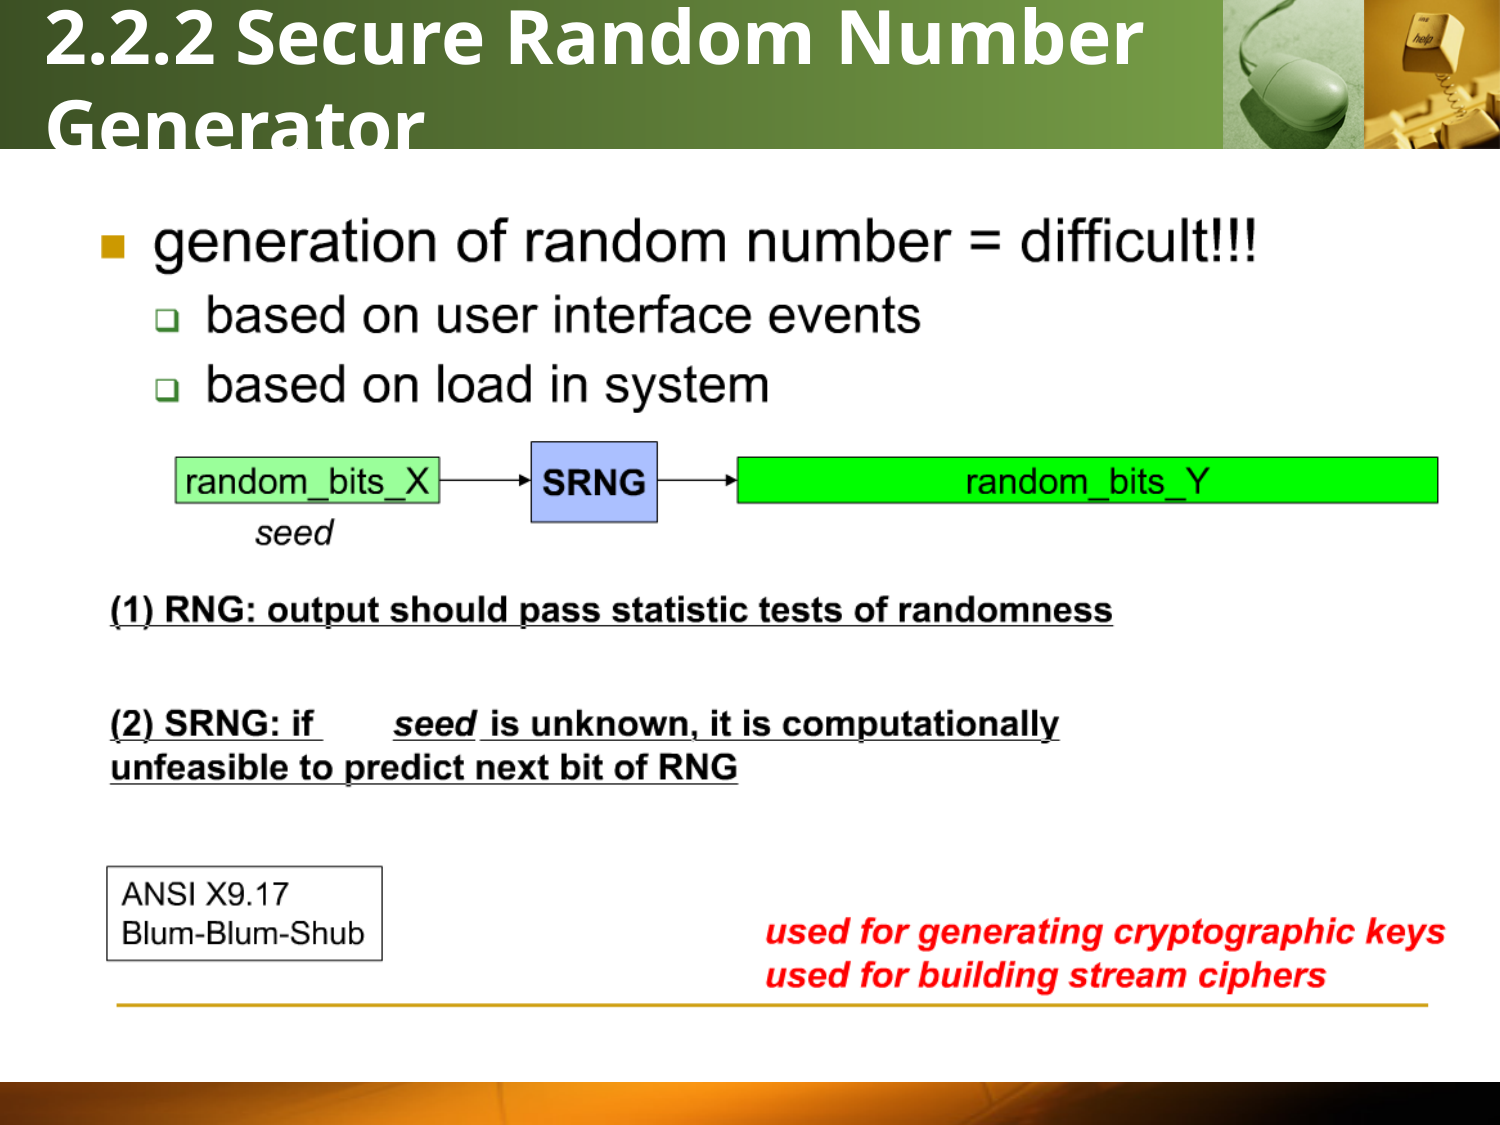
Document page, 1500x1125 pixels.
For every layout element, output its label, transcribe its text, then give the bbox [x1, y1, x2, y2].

title 2.2.2 Secure Random Number Generator [29, 0, 1489, 160]
picture [1489, 0, 1500, 149]
picture [46, 202, 1454, 1024]
picture [0, 1082, 1500, 1125]
